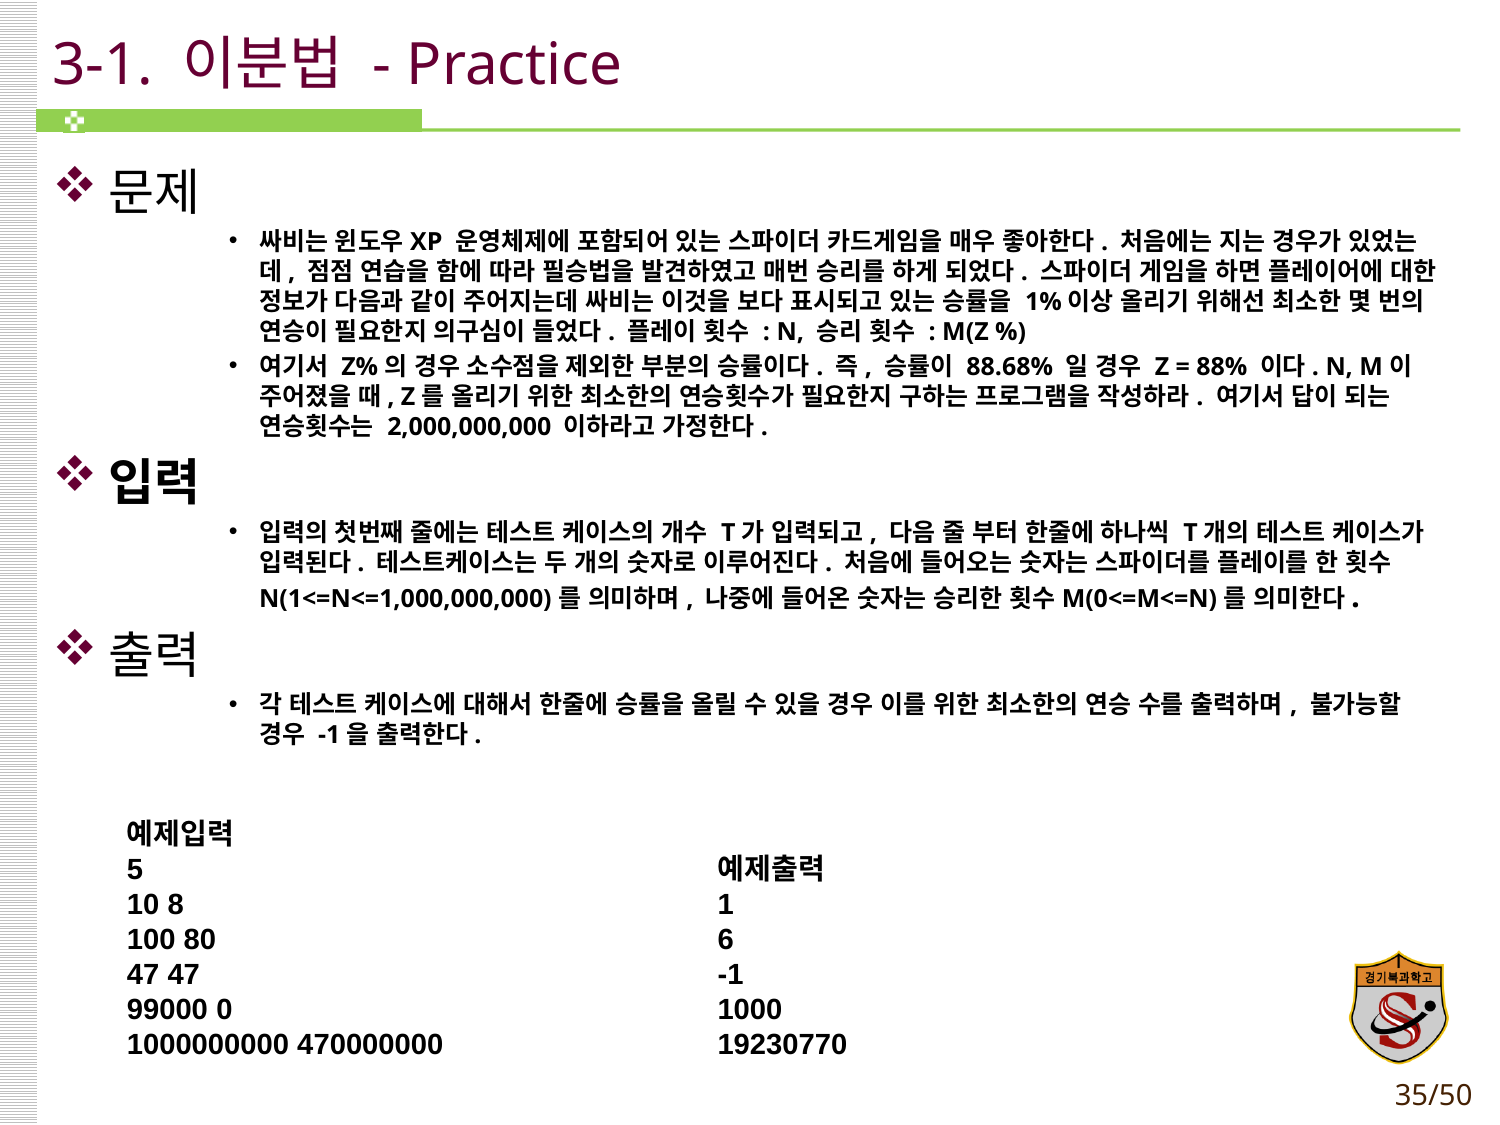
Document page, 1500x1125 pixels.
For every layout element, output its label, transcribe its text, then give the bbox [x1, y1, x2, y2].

text_box 예제입력 5 10 8 100 80 47 47 99000 0 1000000000 470000000 [112, 808, 727, 1068]
title 3-1. 이분법 - Practice [37, 13, 1278, 109]
list 문제 싸비는 윈도우XP 운영체제에 포함되어 있는 스파이더 카드게임을 매우 좋아한다. 처음에는 지는 경우가 있었는데, 점점 연습을 함에 따라 필승법을 발견하였고 매번 승리를 하게 되었다. 스파이더 게임을 하면 플레이어에 대한 정보가 다음과 같이 주어지는데 싸비는 이것을 보다 표시되고 있는 승률을 1%이상 올리기 위해선 최소한 몇 번의 연승이 필요한지 의구심이 들었다. 플레이 횟수 : N, 승리 횟수 : M(Z %) 여기서 Z%의 경우 소수점을 제외한 부분의 승률이다. 즉, 승률이 88.68% 일 경우 Z = 88% 이다. N, M이 주어졌을 때, Z를 올리기 위한 최소한의 연승횟수가 필요한지 구하는 프로그램을 작성하라. 여기서 답이 되는 연승횟수는 2,000,000,000 이하라고 가정한다. 입력 입력의 첫번째 줄에는 테스트 케이스의 개수 T가 입력되고, 다음 줄 부터 한줄에 하나씩 T개의 테스트 케이스가 입력된다. 테스트케이스는 두 개의 숫자로 이루어진다. 처음에 들어오는 숫자는 스파이더를 플레이를 한 횟수N(1<=N<=1,000,000,000)를 의미하며, 나중에 들어온 숫자는 승리한 횟수M(0<=M<=N)를 의미한다. 출력 각 테스트 케이스에 대해서 한줄에 승률을 올릴 수 있을 경우 이를 위한 최소한의 연승 수를 출력하며, 불가능할 경우 -1을 출력한다. [37, 152, 1463, 1091]
text_box 예제출력 1 6 -1 1000 19230770 [727, 843, 1341, 1068]
picture [65, 111, 84, 131]
